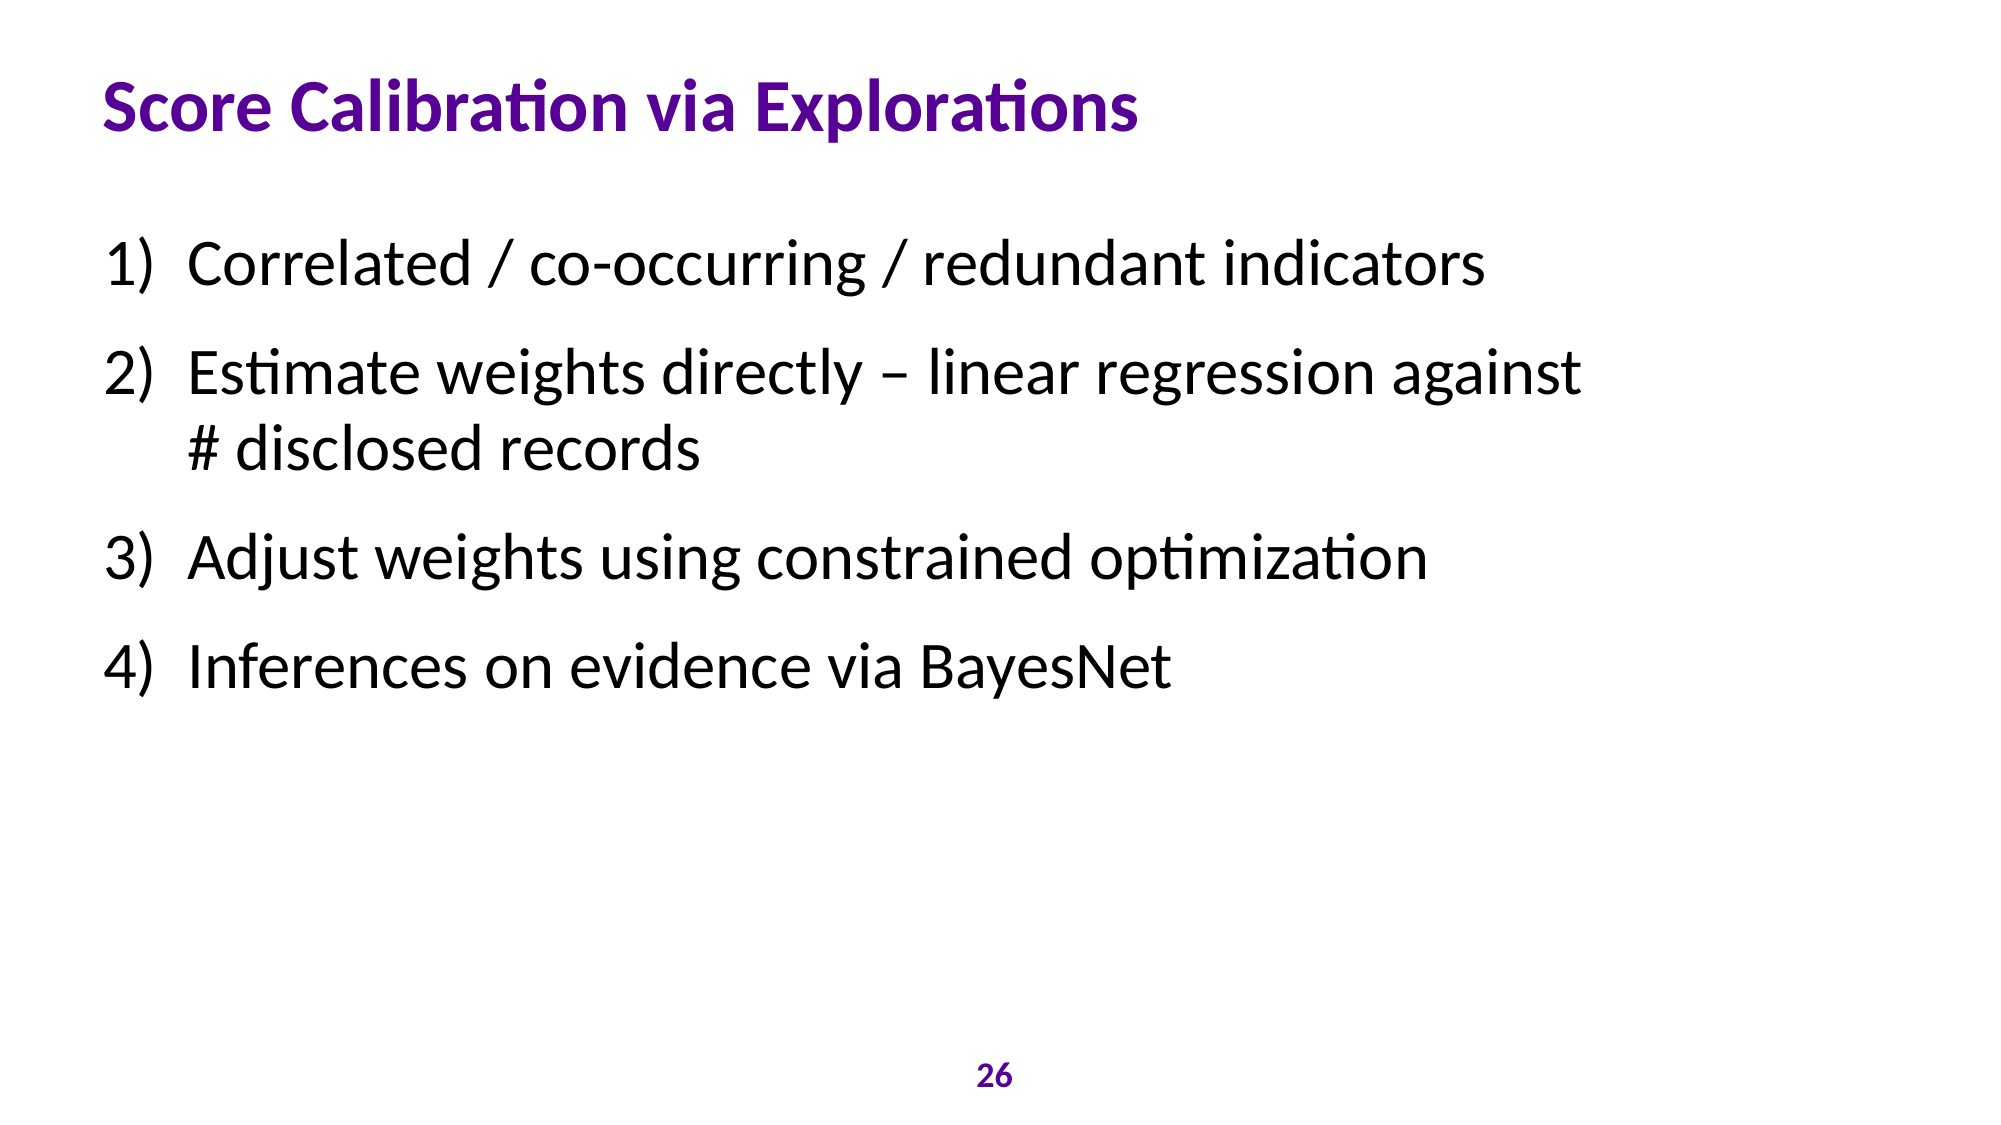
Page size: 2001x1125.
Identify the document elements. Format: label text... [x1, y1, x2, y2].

list Correlated / co-occurring / redundant indicators Estimate weights directly – linear regression against # disclosed records Adjust weights using constrained optimization Inferences on evidence via BayesNet [103, 224, 1925, 982]
slide_number 26 [879, 1043, 1110, 1103]
title Score Calibration via Explorations [102, 15, 1872, 200]
